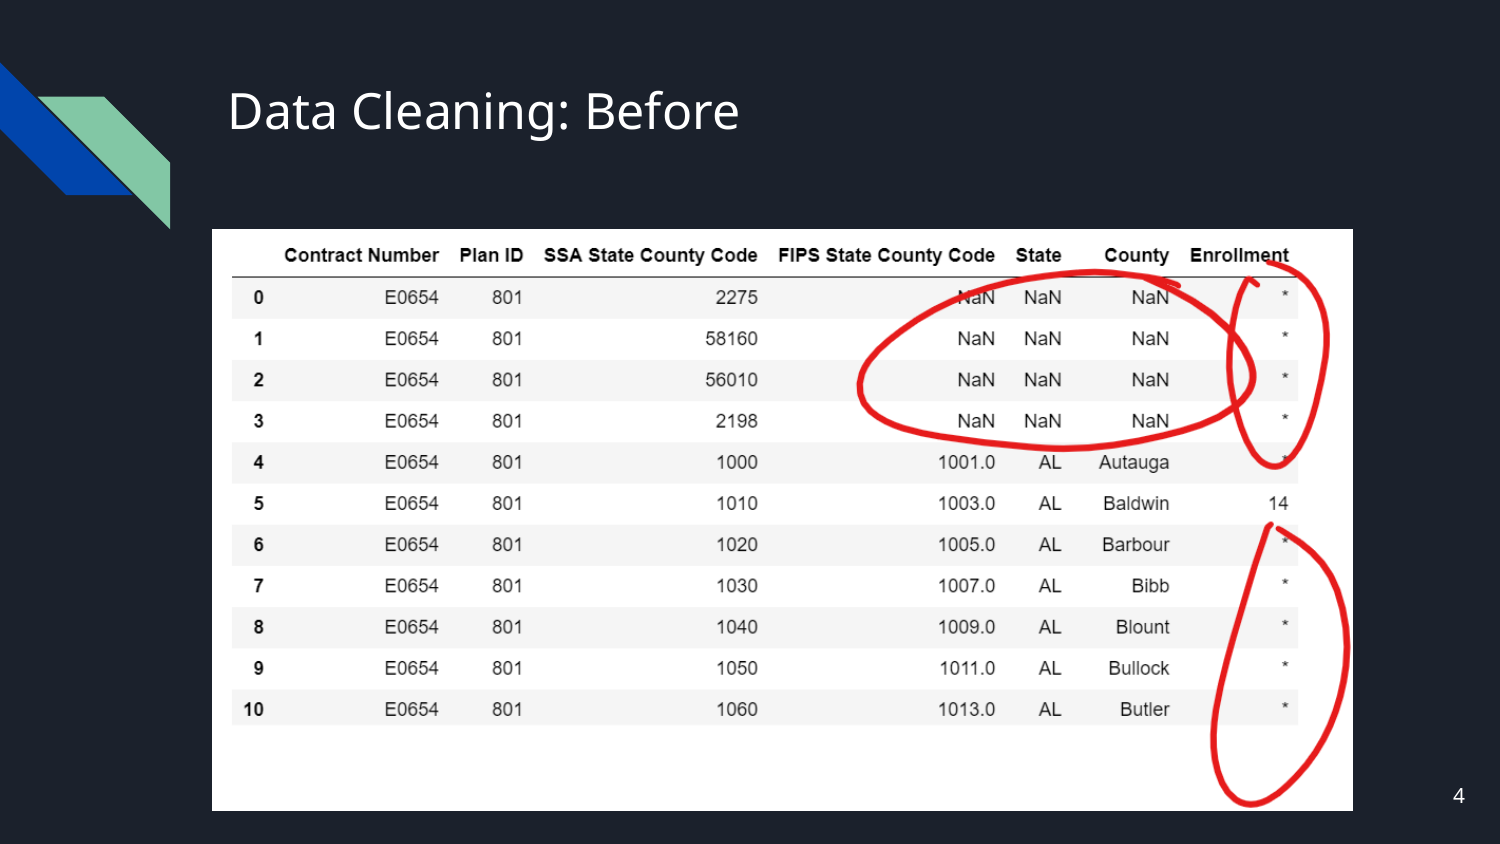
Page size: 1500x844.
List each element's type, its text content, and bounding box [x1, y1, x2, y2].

picture [212, 229, 1354, 812]
slide_number ‹#› [1389, 764, 1480, 830]
title Data Cleaning: Before [212, 64, 1368, 215]
